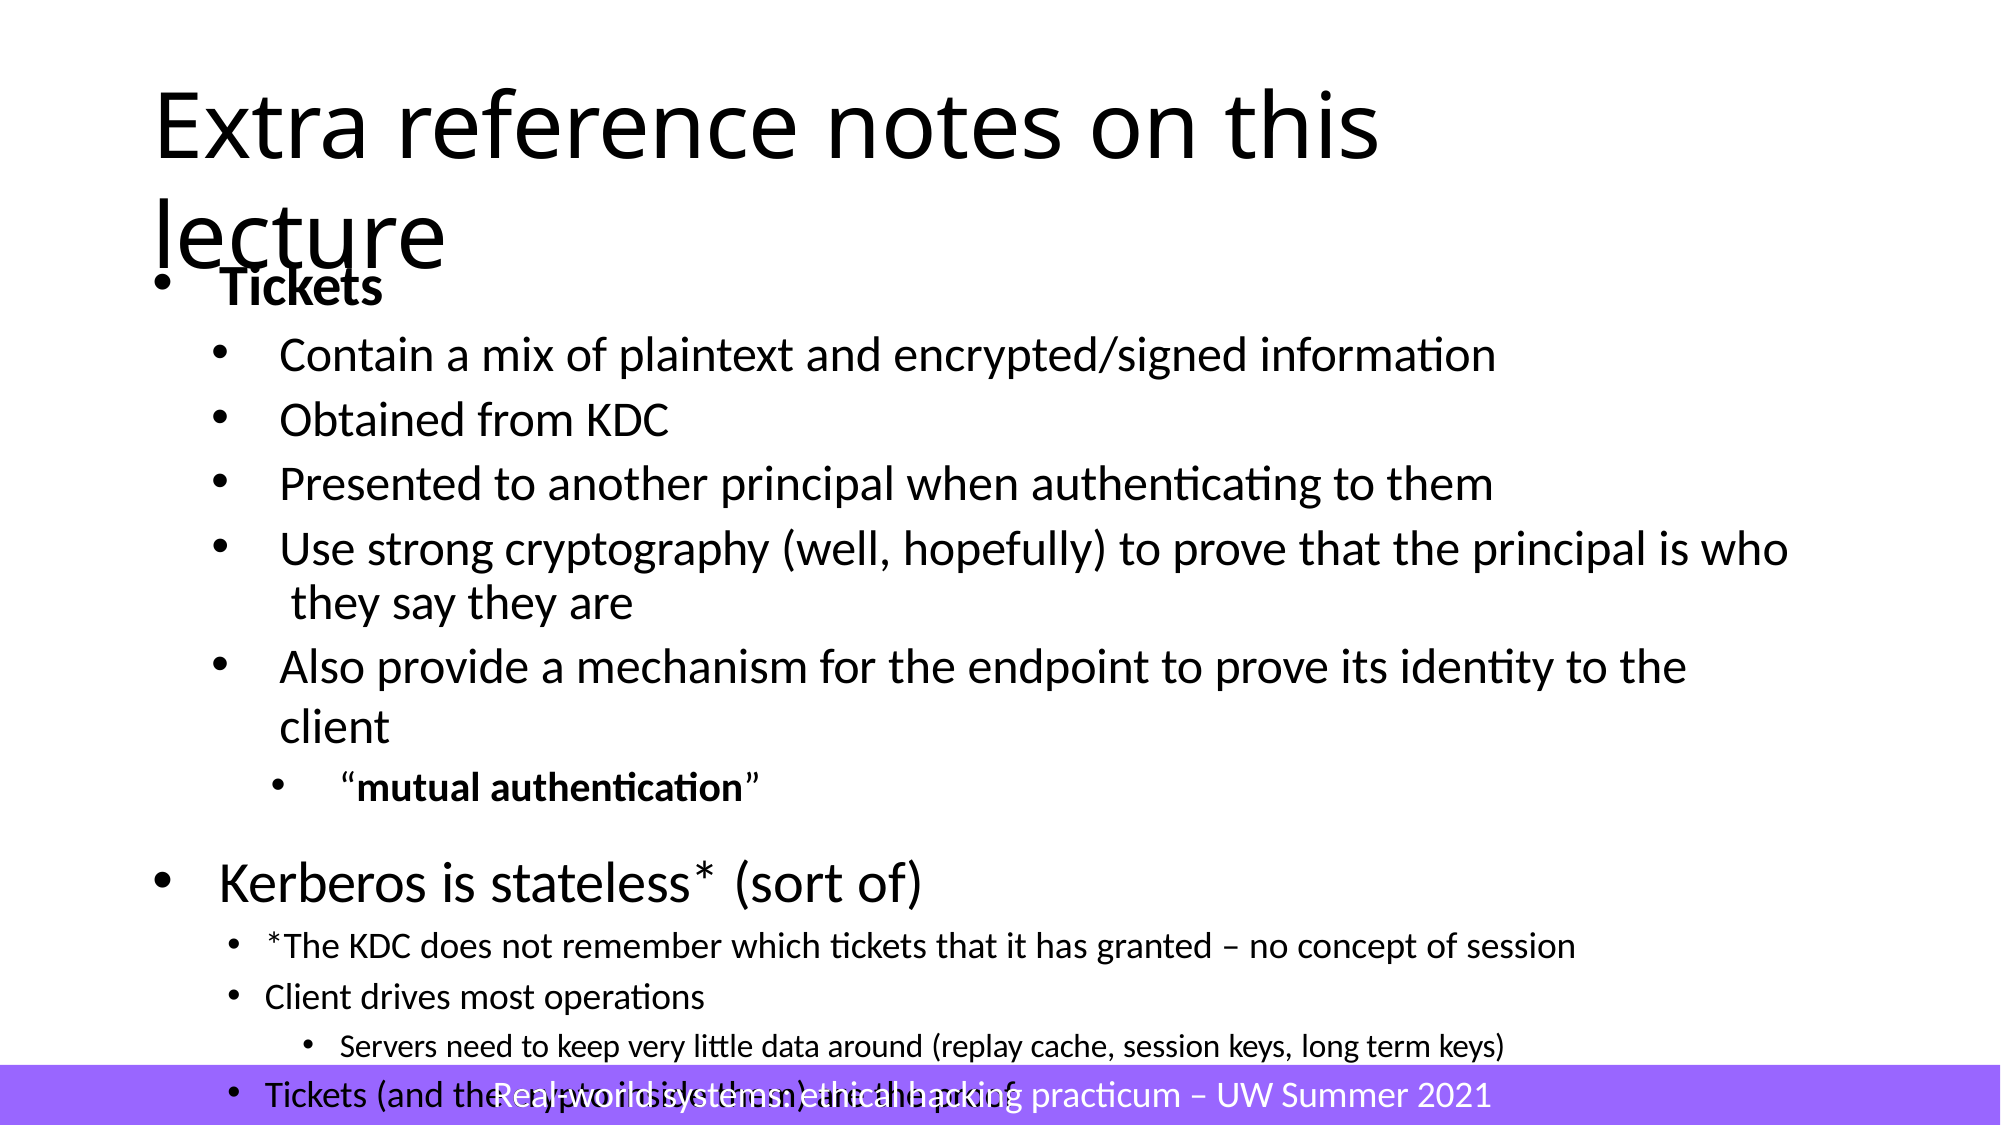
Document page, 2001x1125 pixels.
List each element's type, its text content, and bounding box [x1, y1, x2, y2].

footer Real-world systems: ethical hacking practicum – UW Summer 2021 [492, 1079, 1508, 1117]
text_box Tickets Contain a mix of plaintext and encrypted/signed information Obtained from KDC Presented to another principal when authenticating to them Use strong cryptography (well, hopefully) to prove that the principal is who they say they are Also provide a mechanism for the endpoint to prove its identity to the client “mutual authentication” Kerberos is stateless* (sort of) *The KDC does not remember which tickets that it has granted – no concept of session Client drives most operations Servers need to keep very little data around (replay cache, session keys, long term keys) Tickets (and the crypto inside them) are the proof [150, 238, 1820, 1115]
title Extra reference notes on this lecture [150, 65, 1491, 238]
